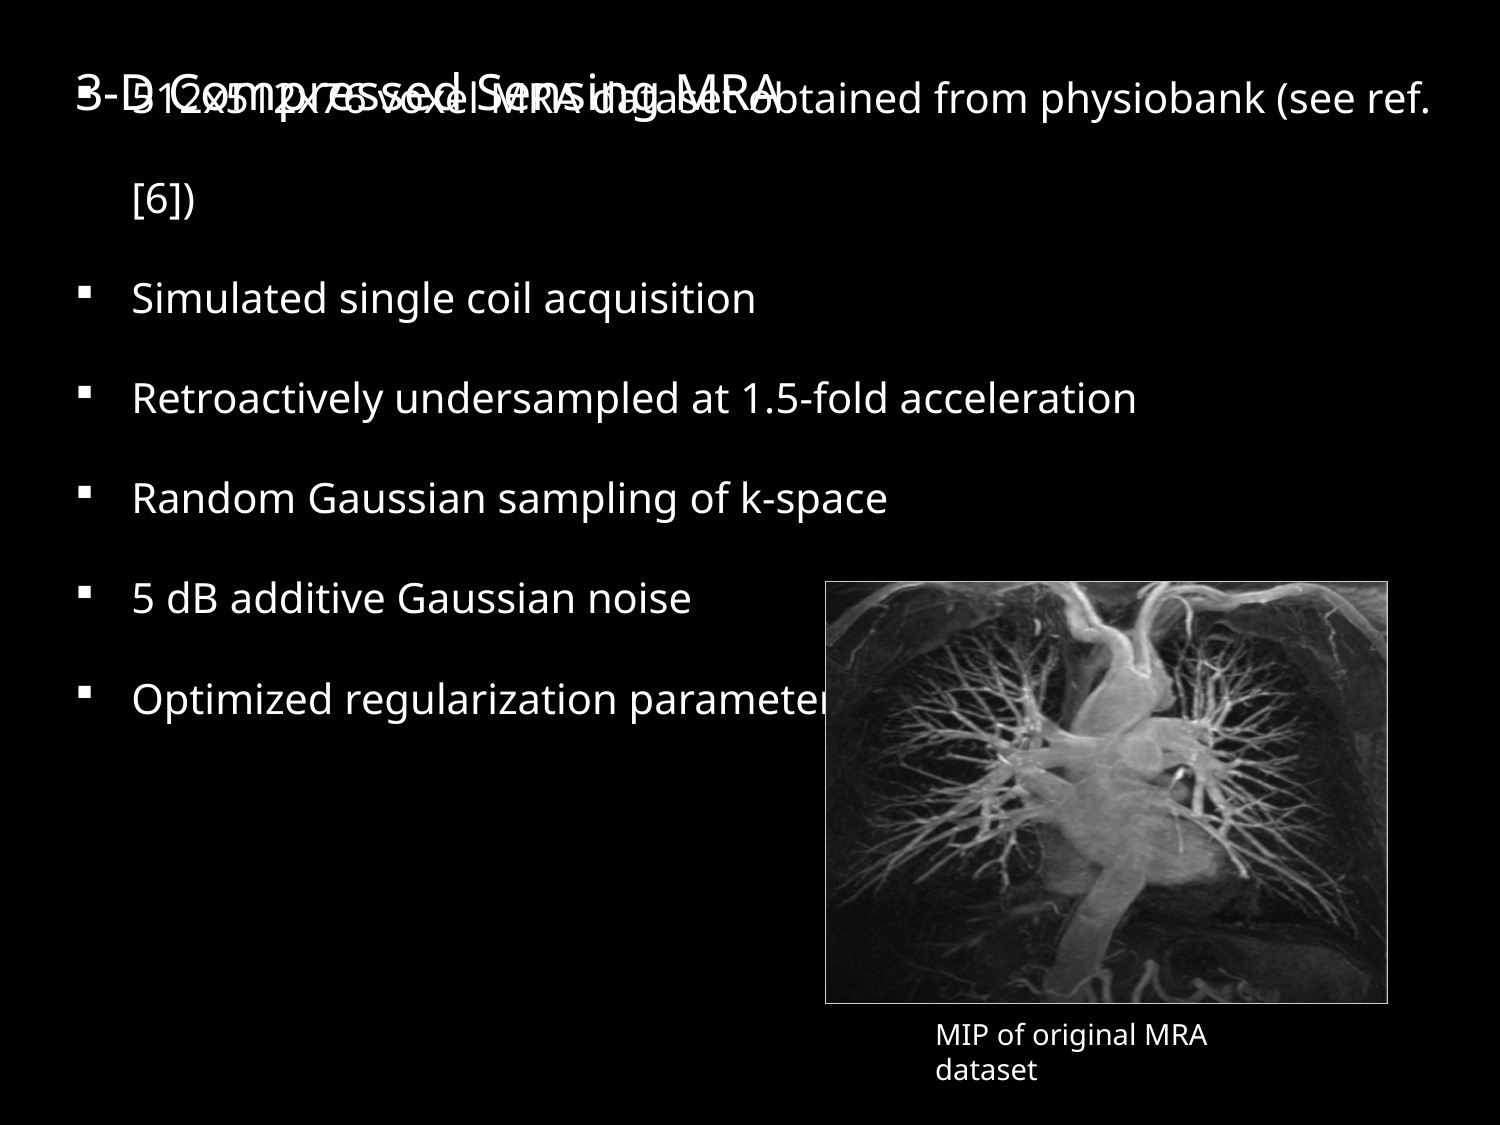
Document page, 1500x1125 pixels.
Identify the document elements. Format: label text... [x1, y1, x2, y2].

text_box 512x512x76 voxel MRA dataset obtained from physiobank (see ref. [6]) Simulated single coil acquisition Retroactively undersampled at 1.5-fold acceleration Random Gaussian sampling of k-space 5 dB additive Gaussian noise Optimized regularization parameter [60, 7, 1460, 738]
text_box MIP of original MRA dataset [920, 1013, 1325, 1094]
text_box 3-D Compressed Sensing MRA [59, 0, 1410, 135]
picture [824, 581, 1388, 1004]
